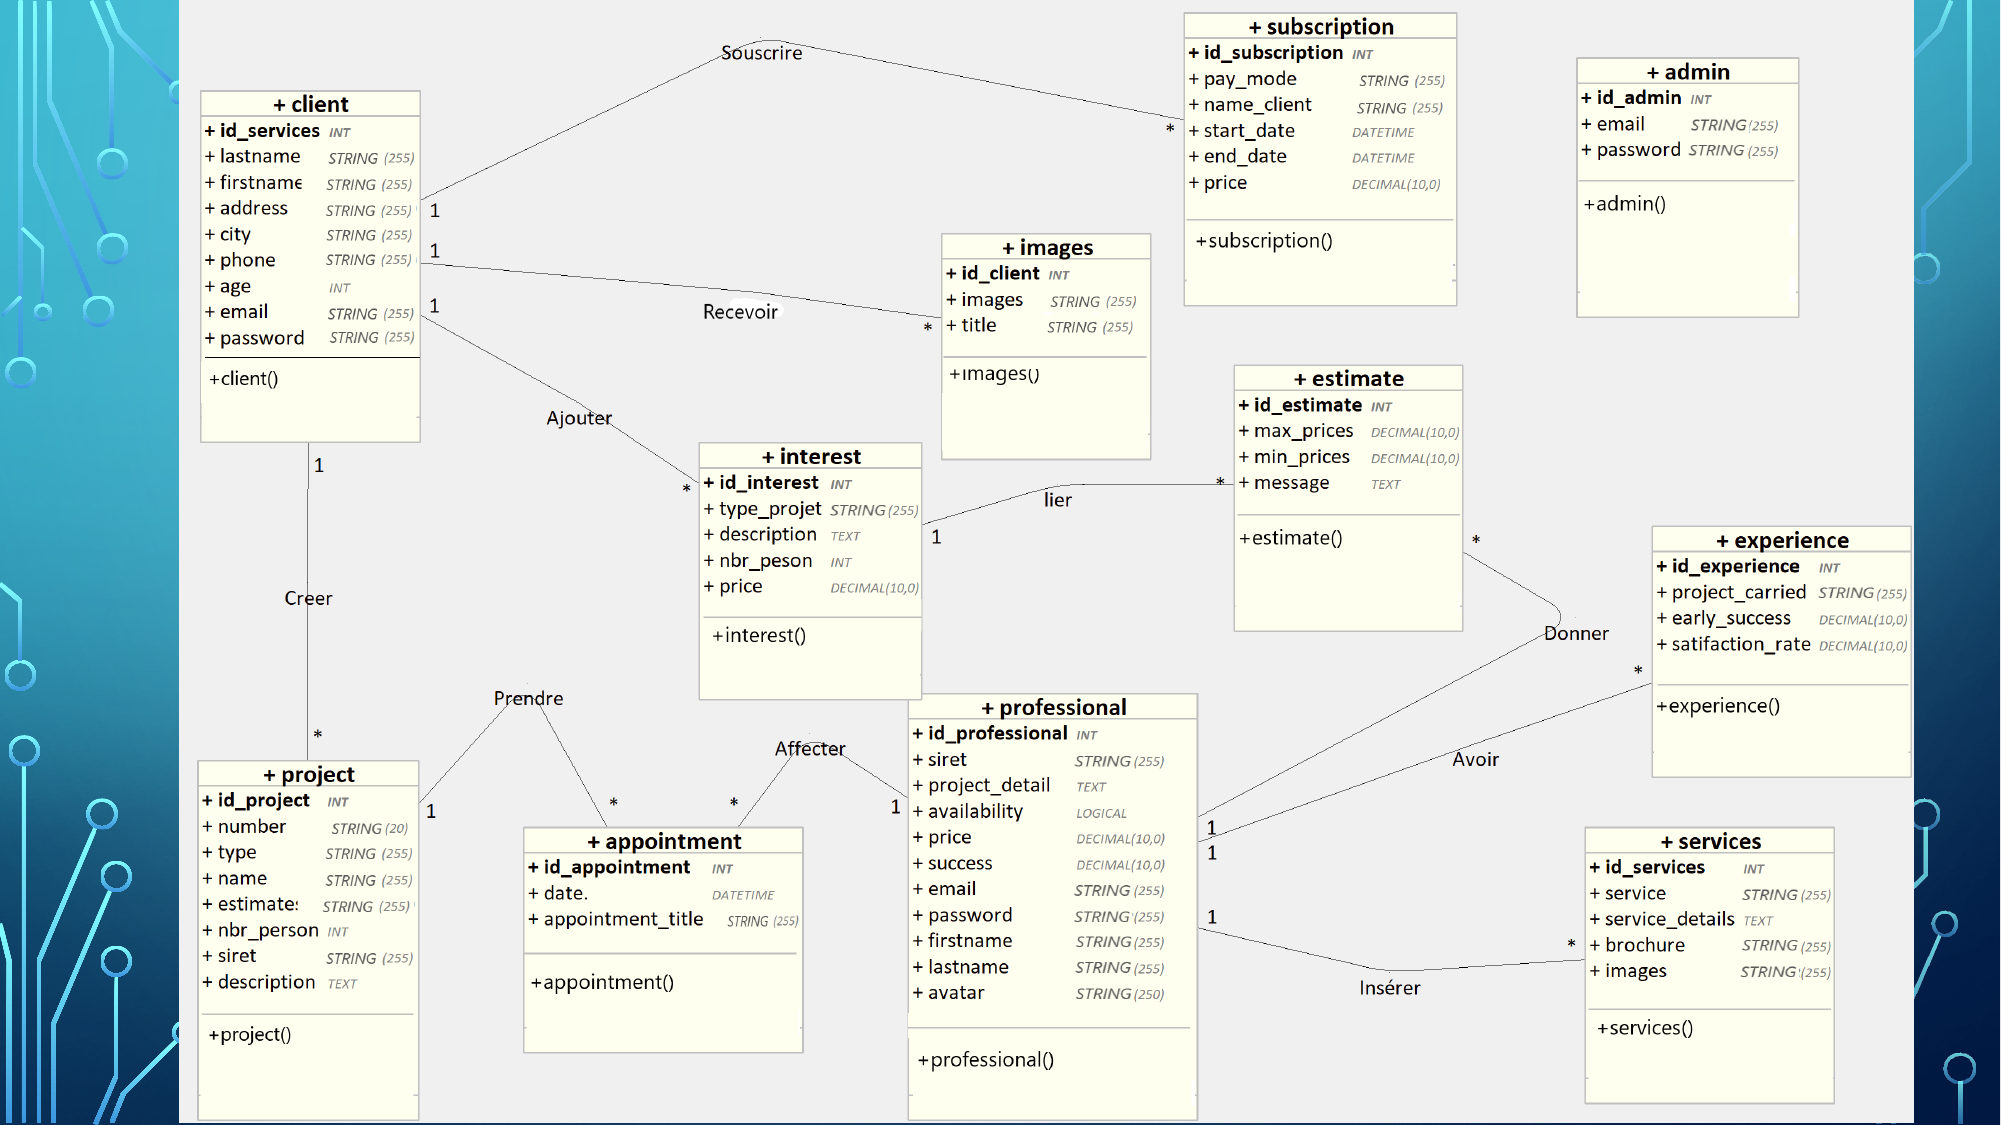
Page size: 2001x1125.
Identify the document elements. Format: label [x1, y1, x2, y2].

list [179, 0, 1914, 1123]
